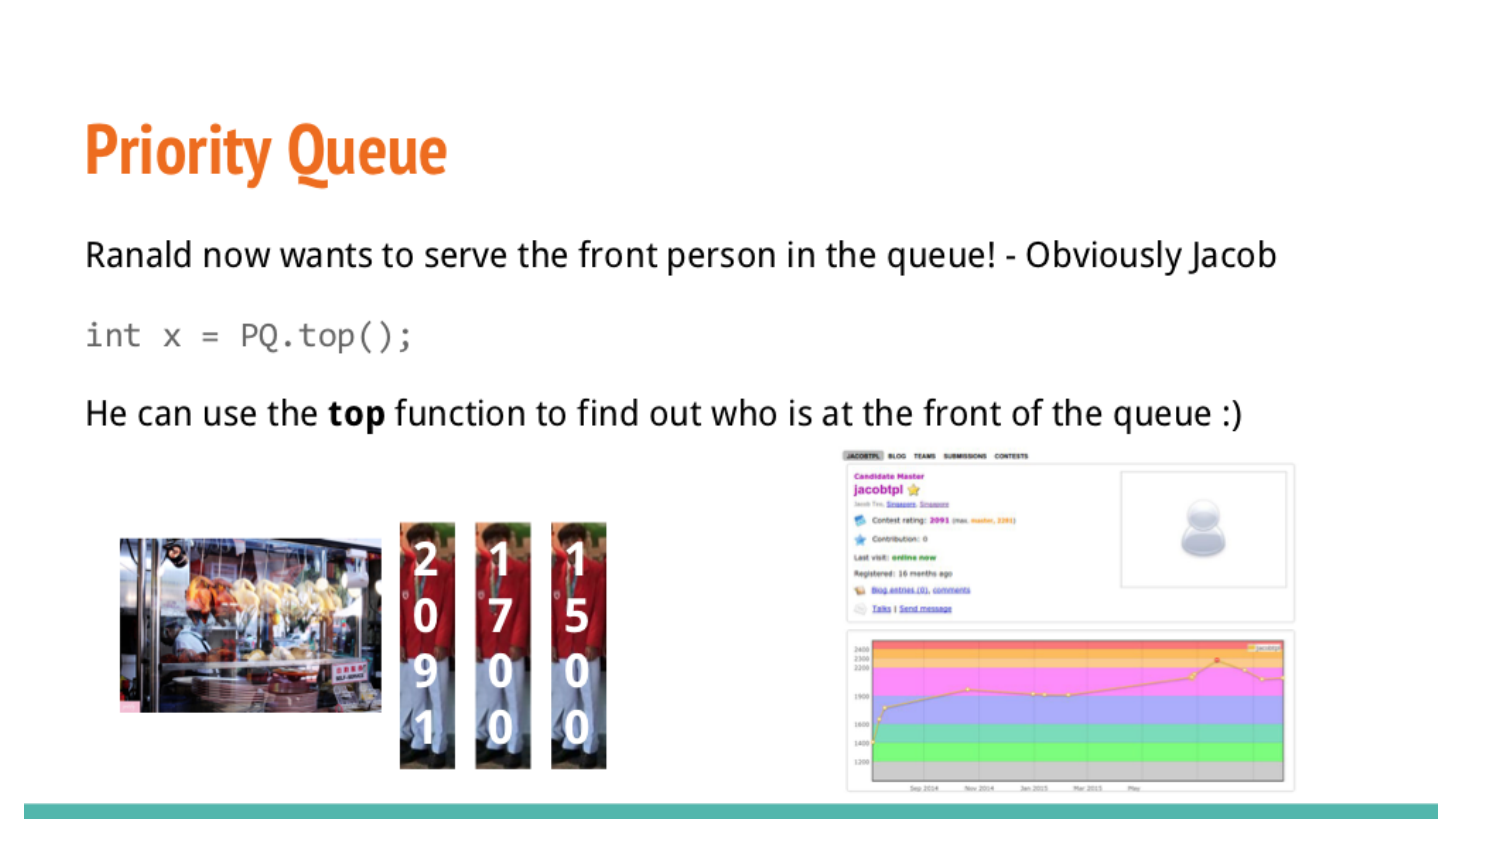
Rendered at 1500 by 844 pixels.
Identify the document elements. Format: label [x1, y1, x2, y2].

picture [24, 24, 1438, 819]
